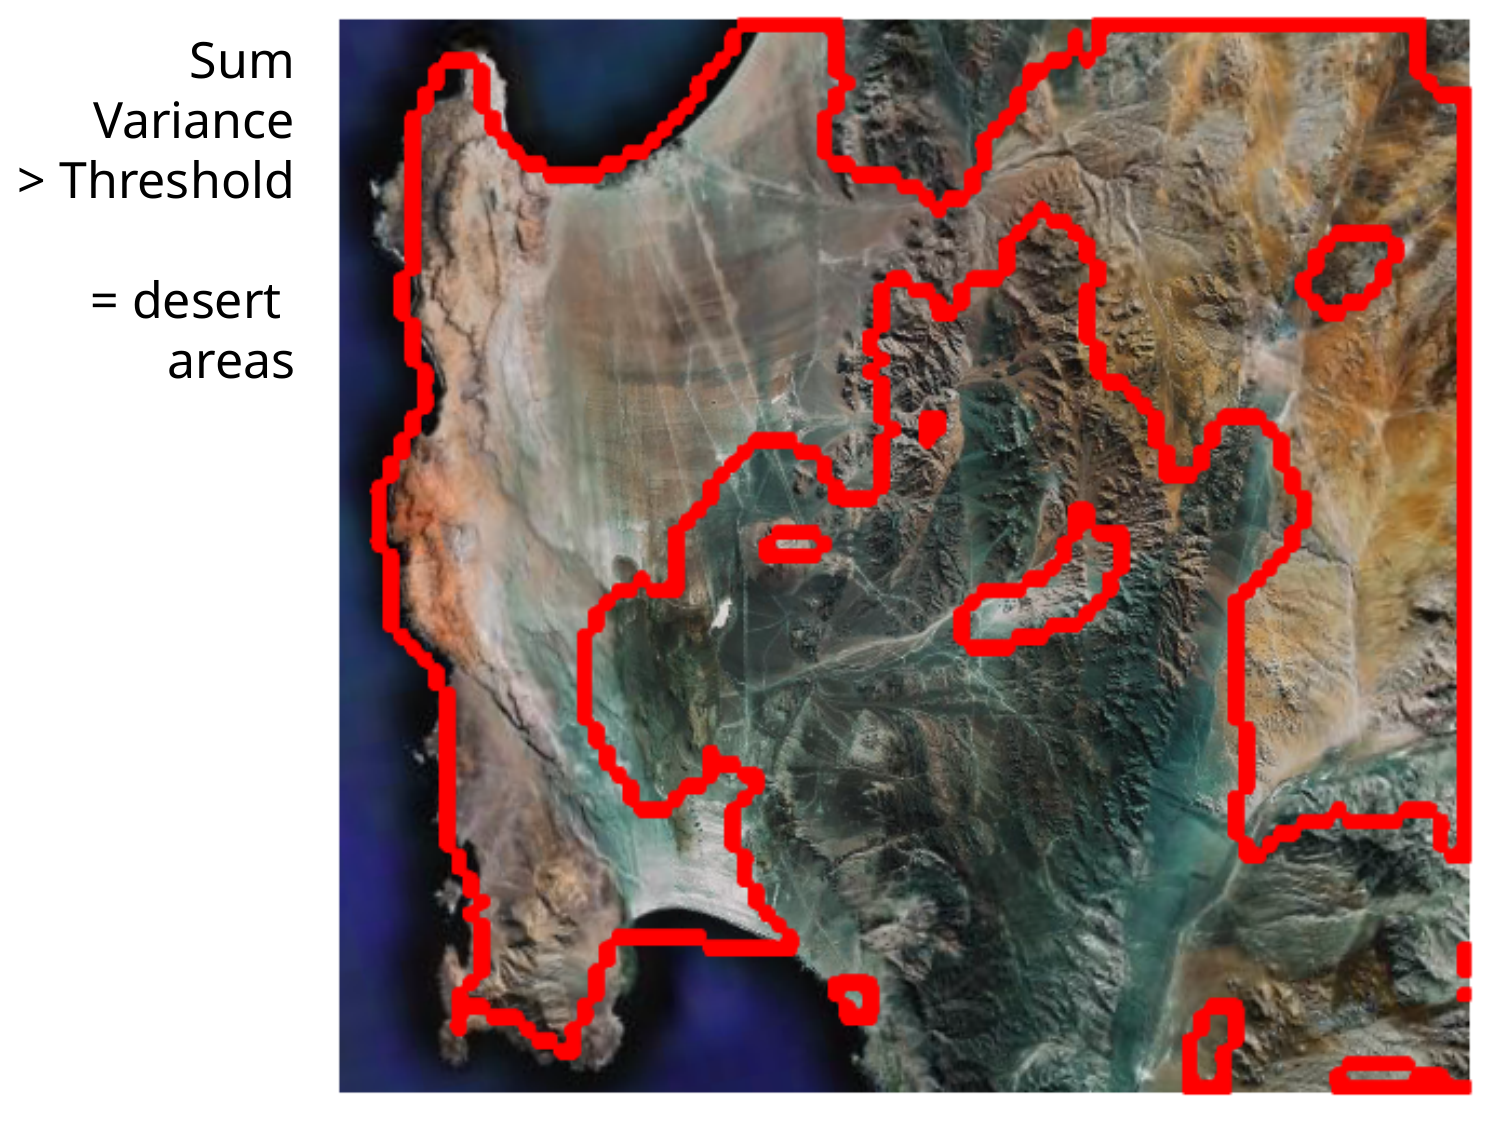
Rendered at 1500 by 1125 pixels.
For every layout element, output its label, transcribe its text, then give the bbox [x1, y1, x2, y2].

text_box Sum Variance > Threshold = desert areas [0, 21, 296, 397]
picture [301, 10, 1500, 1125]
